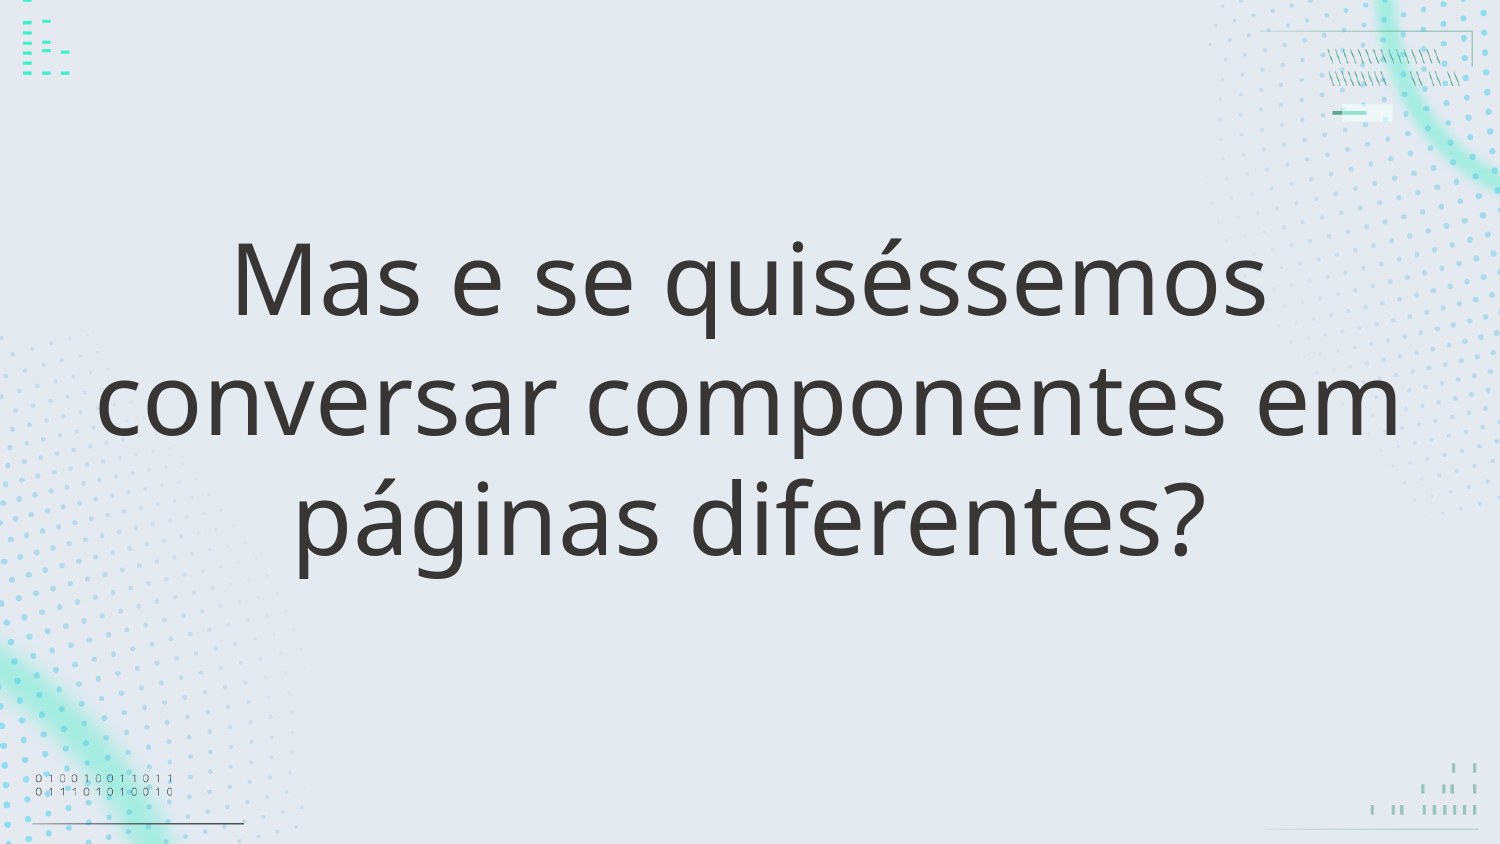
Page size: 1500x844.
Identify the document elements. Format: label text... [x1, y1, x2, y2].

title Mas e se quiséssemos conversar componentes em páginas diferentes? [51, 268, 1449, 591]
picture [0, 0, 1500, 844]
